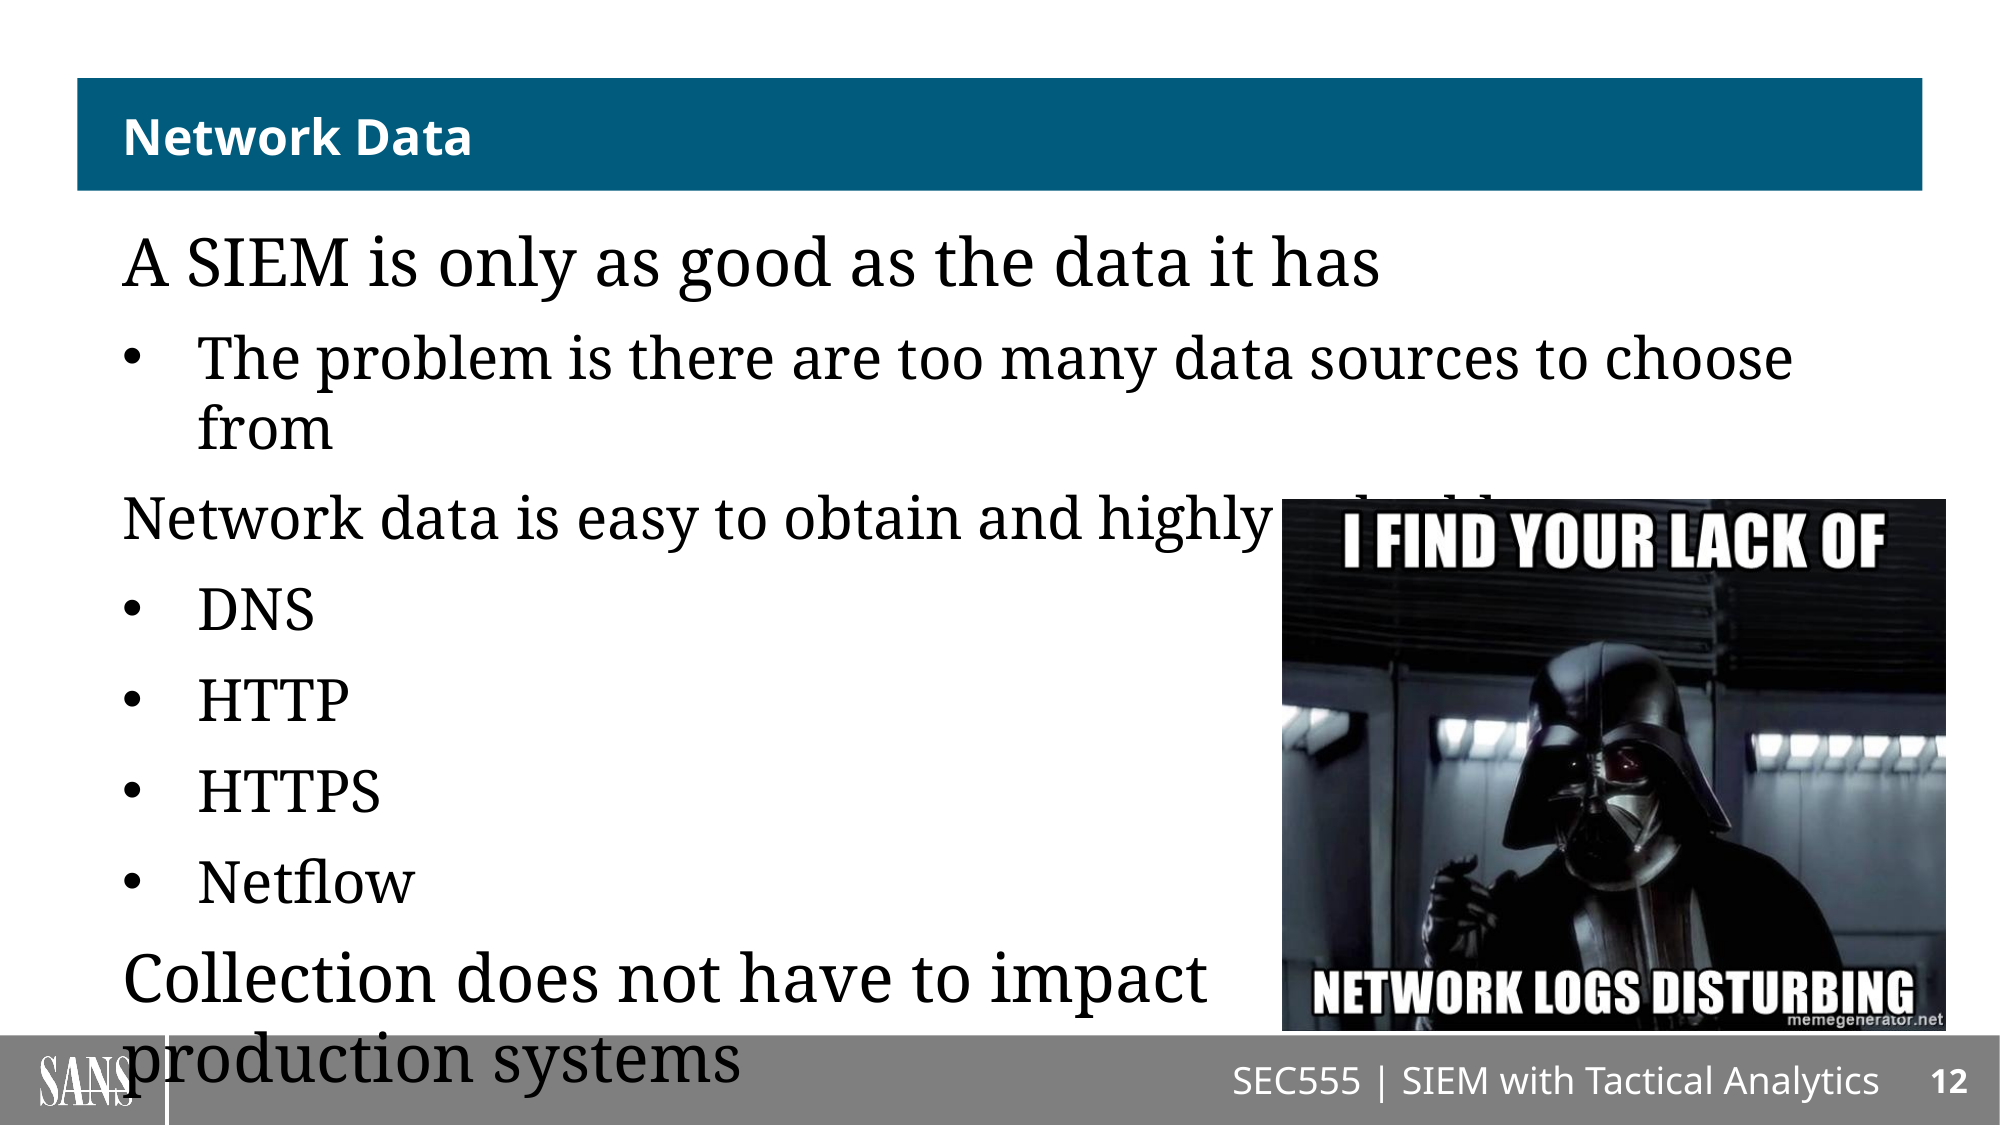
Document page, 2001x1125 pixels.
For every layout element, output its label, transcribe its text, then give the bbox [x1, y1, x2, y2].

list A SIEM is only as good as the data it has The problem is there are too many data sources to choose from Network data is easy to obtain and highly valuable DNS HTTP HTTPS Netflow Collection does not have to impact production systems [107, 212, 1893, 1013]
picture [1282, 499, 1946, 1031]
title Network Data [107, 78, 1893, 191]
